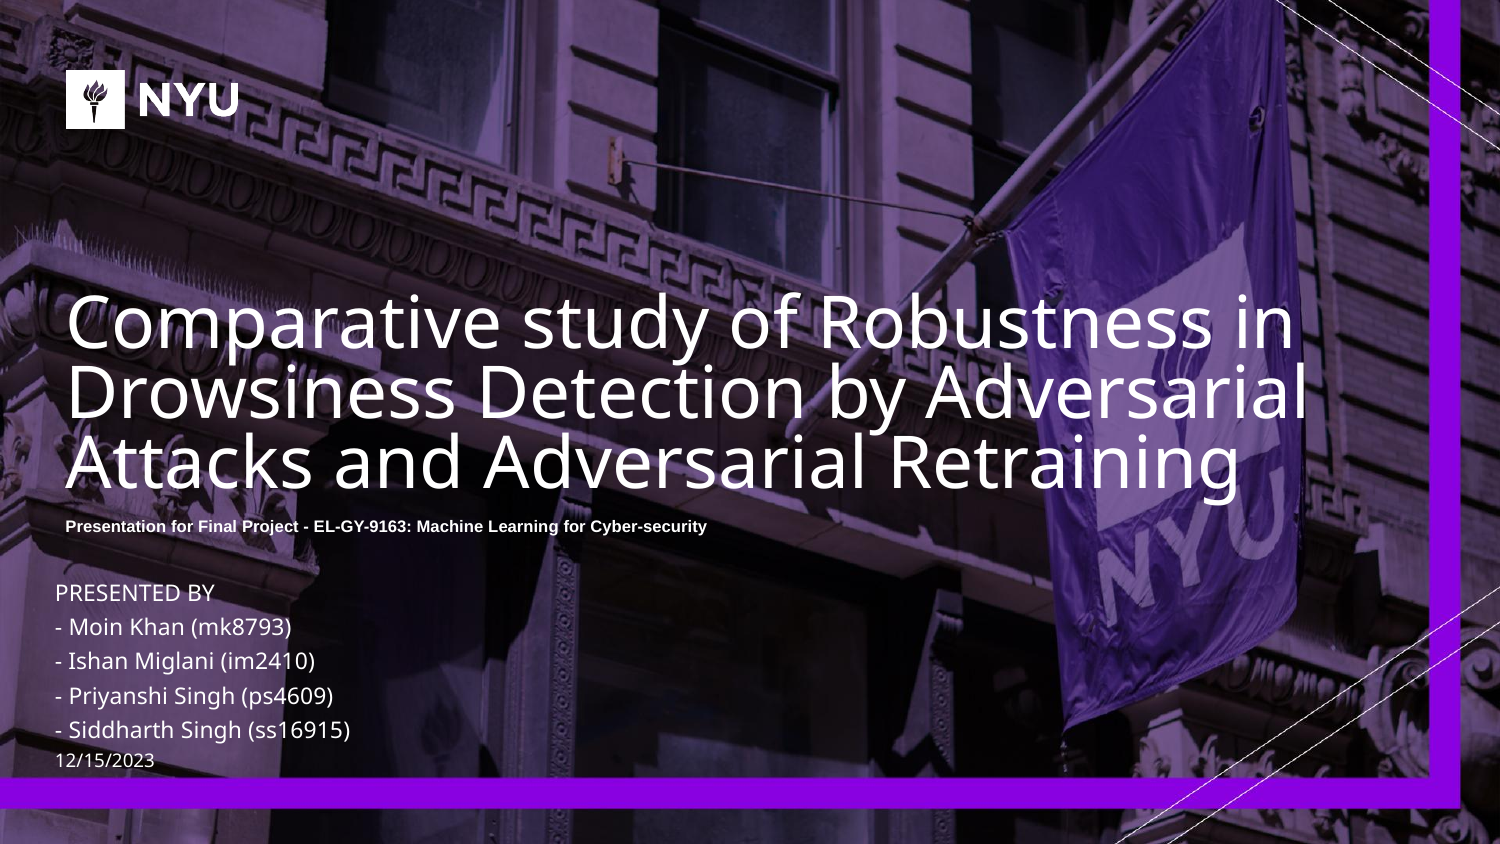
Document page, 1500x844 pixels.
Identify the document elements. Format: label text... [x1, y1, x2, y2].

title Comparative study of Robustness in Drowsiness Detection by Adversarial Attacks and Adversarial Retraining [50, 204, 1407, 518]
list PRESENTED BY - Moin Khan (mk8793) - Ishan Miglani (im2410) - Priyanshi Singh (ps4609) - Siddharth Singh (ss16915) 12/15/2023 [40, 556, 440, 796]
text_box Presentation for Final Project - EL-GY-9163: Machine Learning for Cyber-security [50, 505, 904, 546]
picture [0, 0, 1500, 844]
